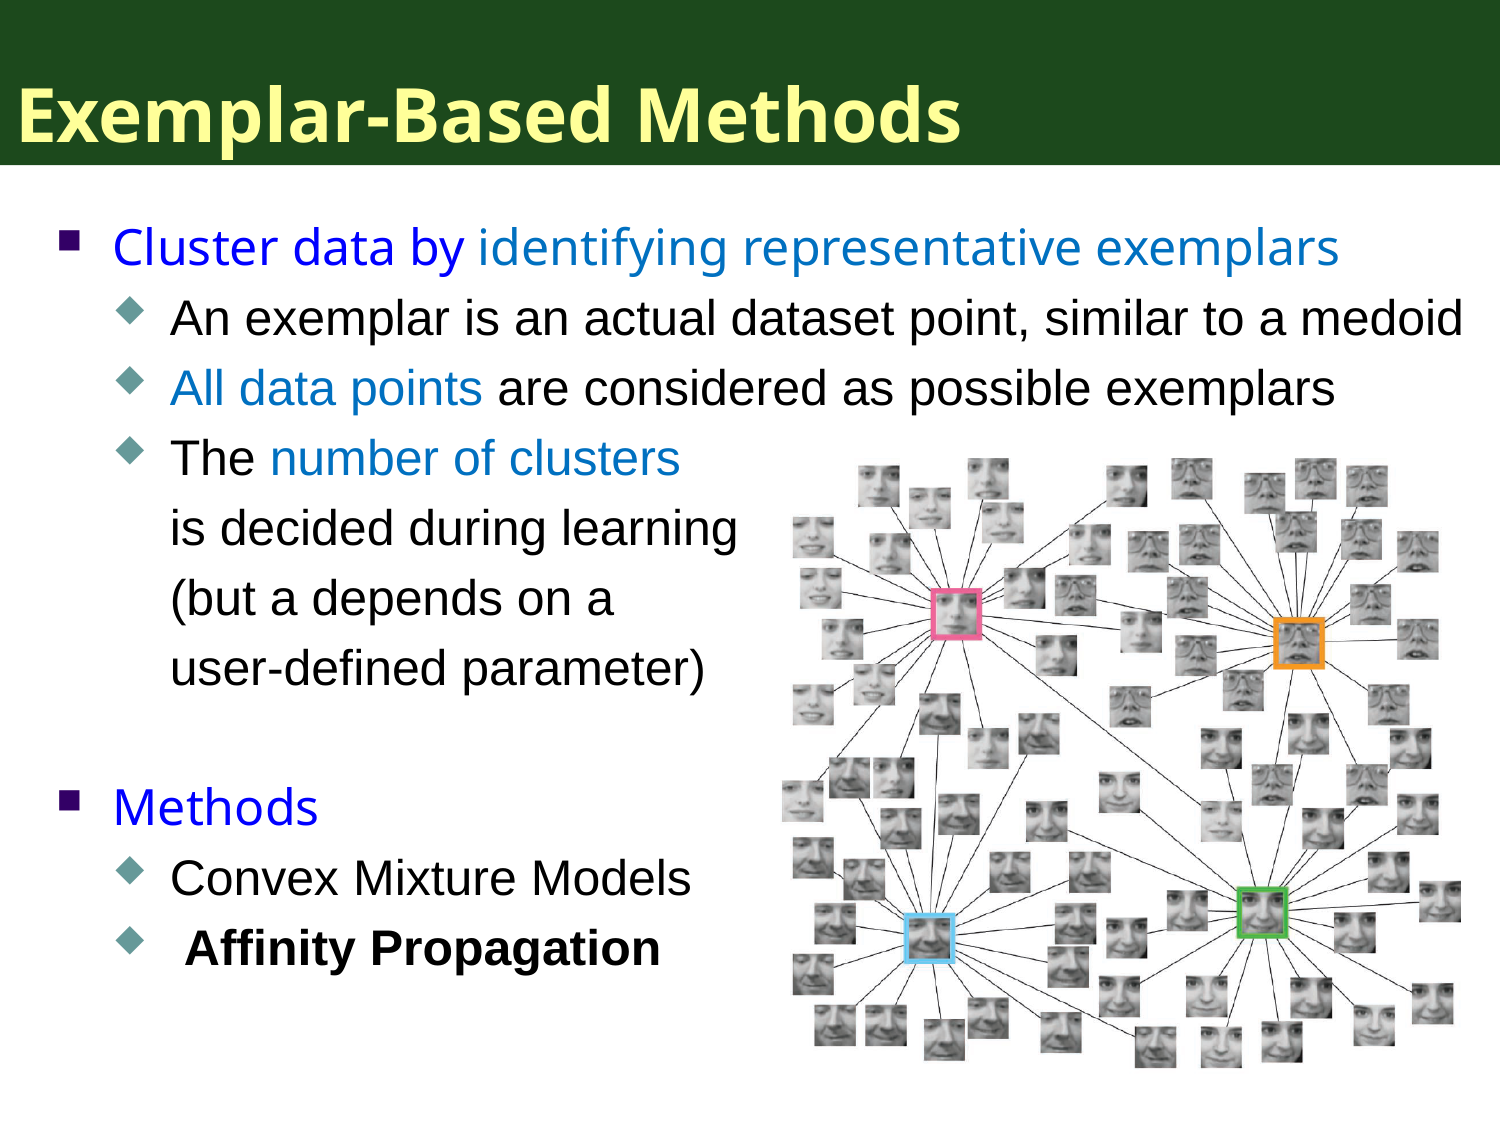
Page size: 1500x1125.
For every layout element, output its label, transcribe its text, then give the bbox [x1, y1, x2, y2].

list Cluster data by identifying representative exemplars An exemplar is an actual dataset point, similar to a medoid All data points are considered as possible exemplars The number of clusters is decided during learning (but a depends on a user-defined parameter) Methods Convex Mixture Models Affinity Propagation [41, 208, 1500, 1083]
title Exemplar-Based Methods [0, 0, 1500, 166]
picture [761, 432, 1478, 1074]
